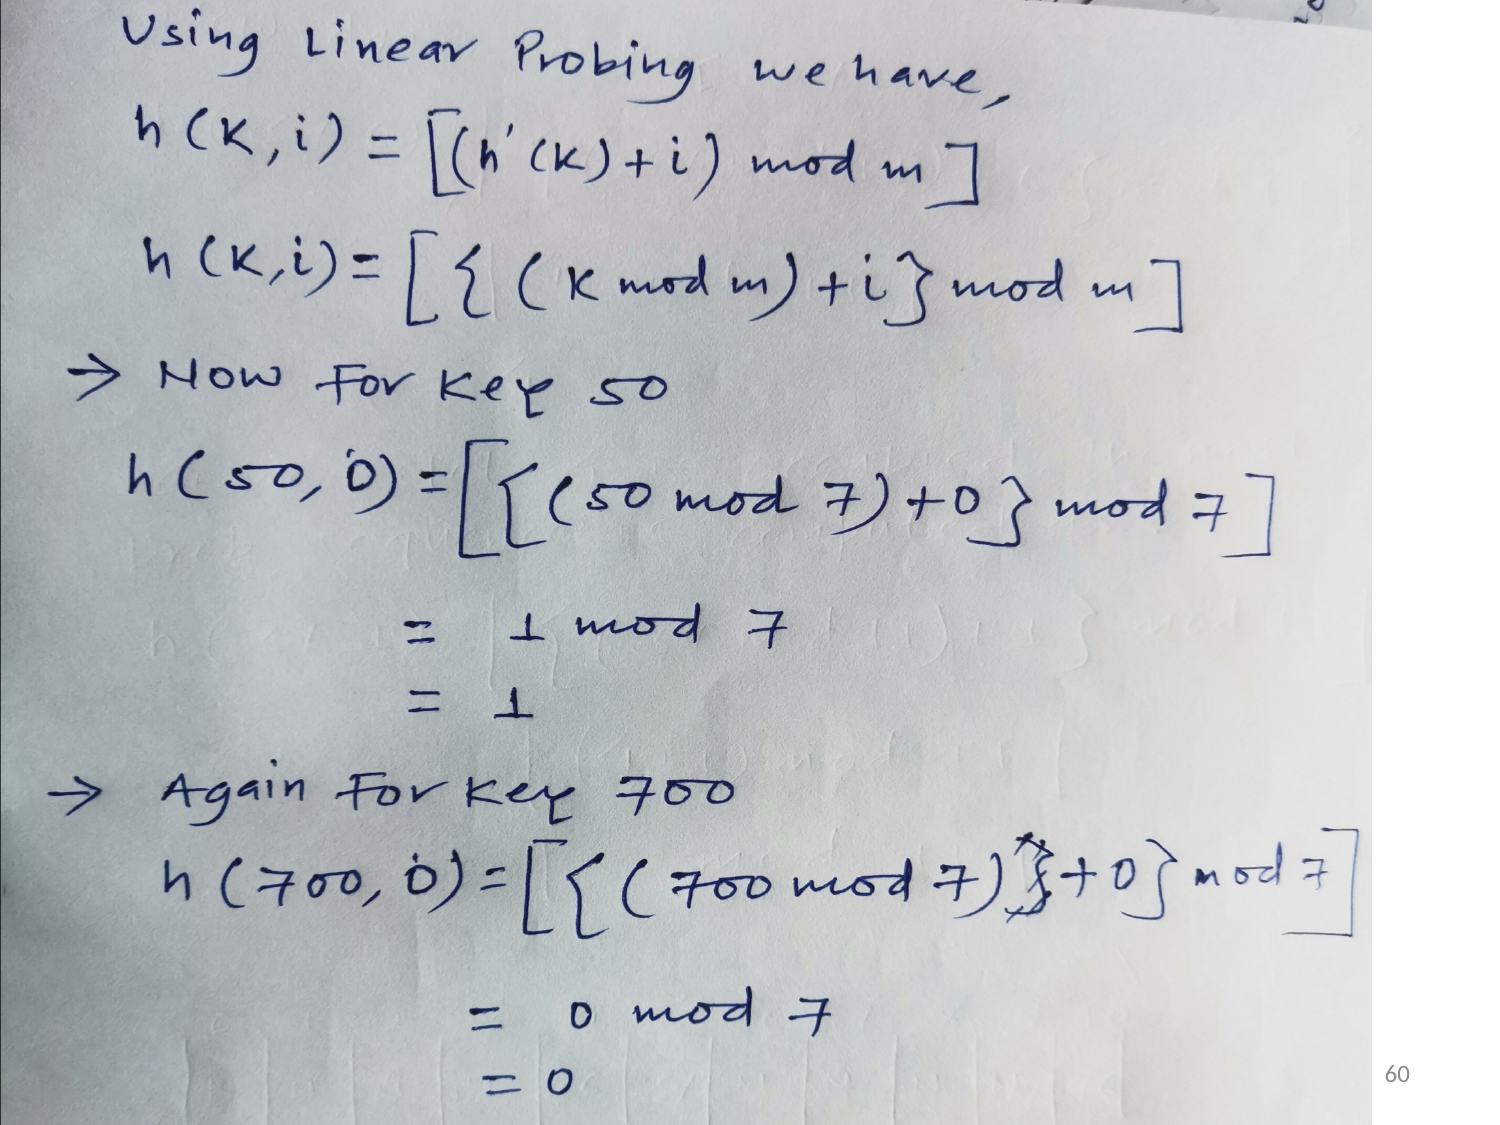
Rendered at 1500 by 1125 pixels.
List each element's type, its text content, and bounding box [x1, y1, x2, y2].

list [0, 0, 1372, 1125]
slide_number 60 [1376, 1042, 1425, 1103]
